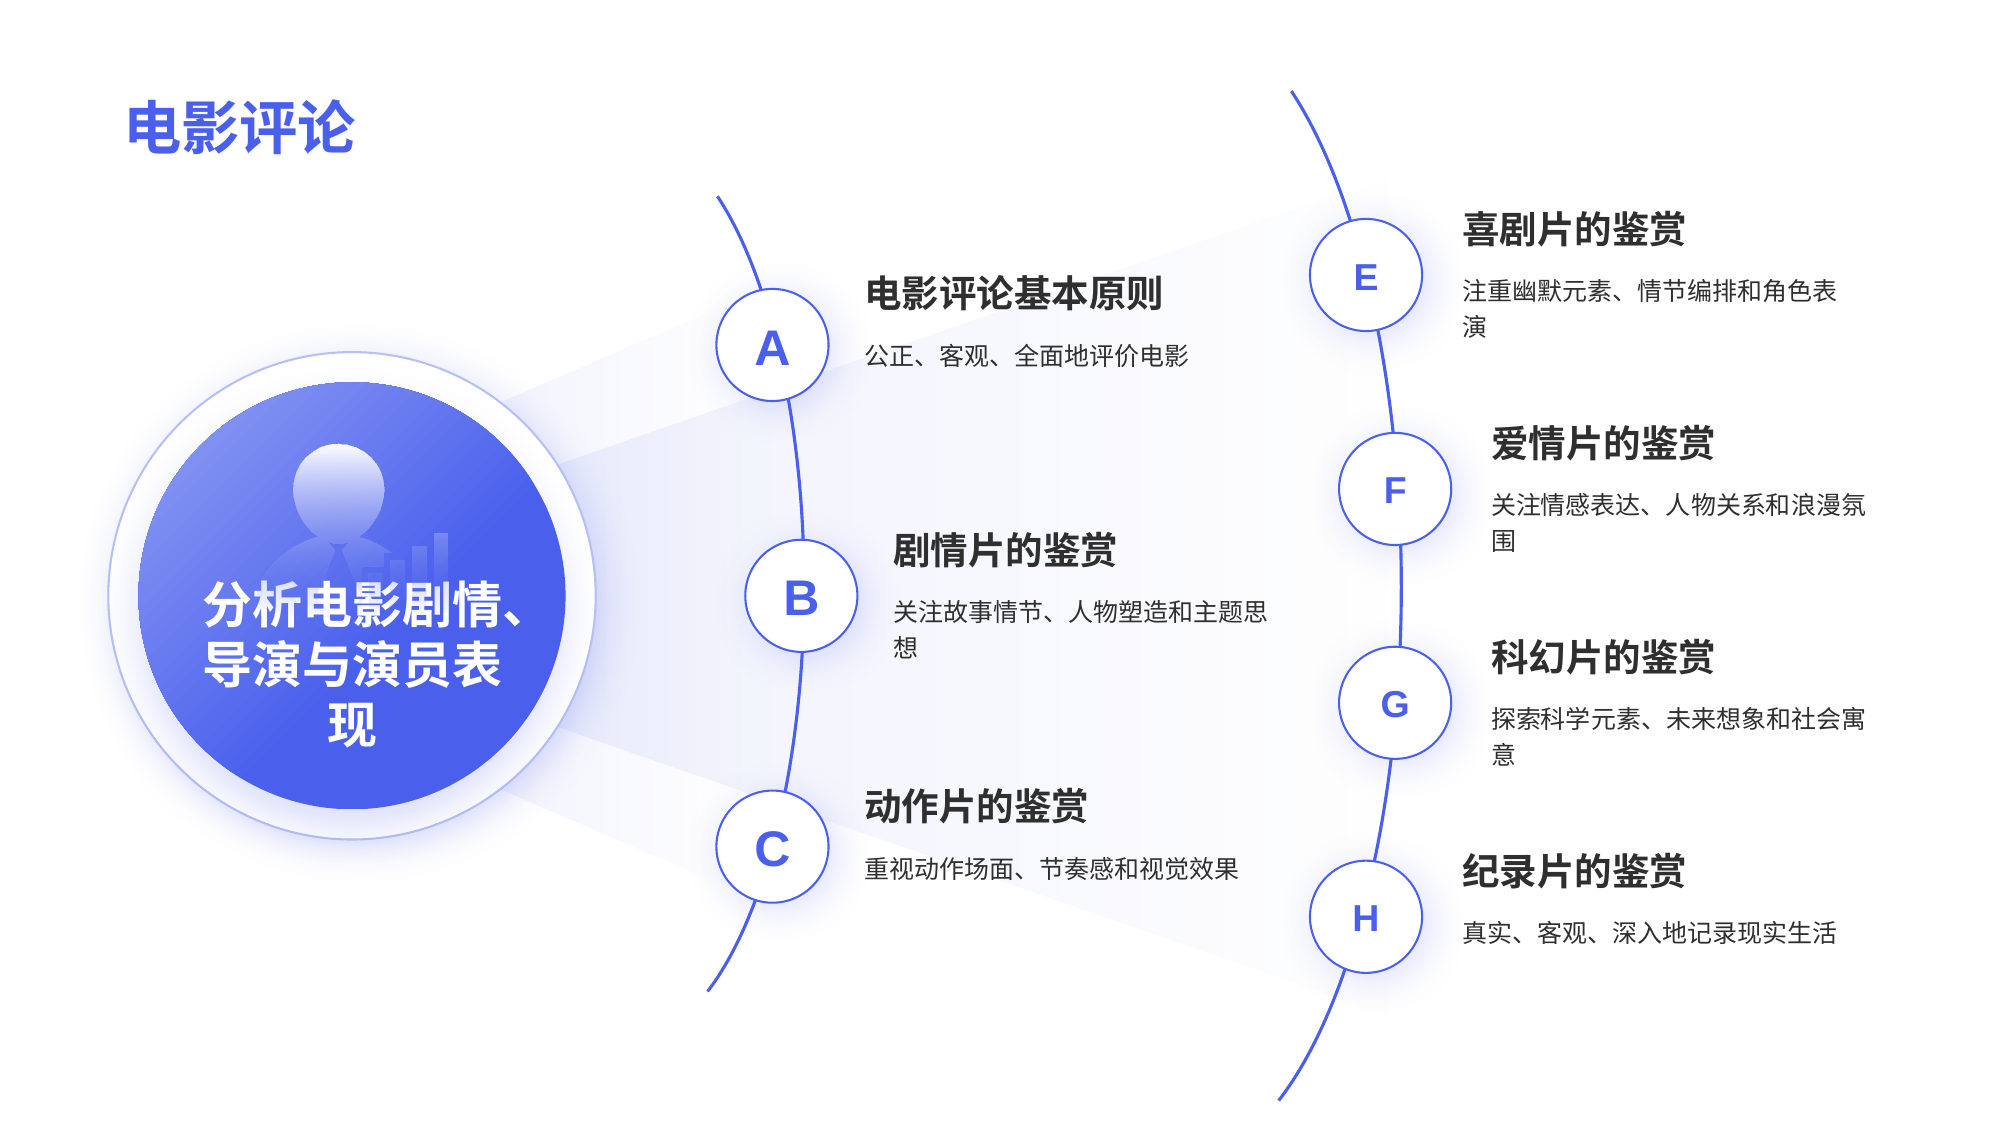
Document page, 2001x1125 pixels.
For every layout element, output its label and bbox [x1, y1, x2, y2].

text_box [108, 12, 1890, 1125]
